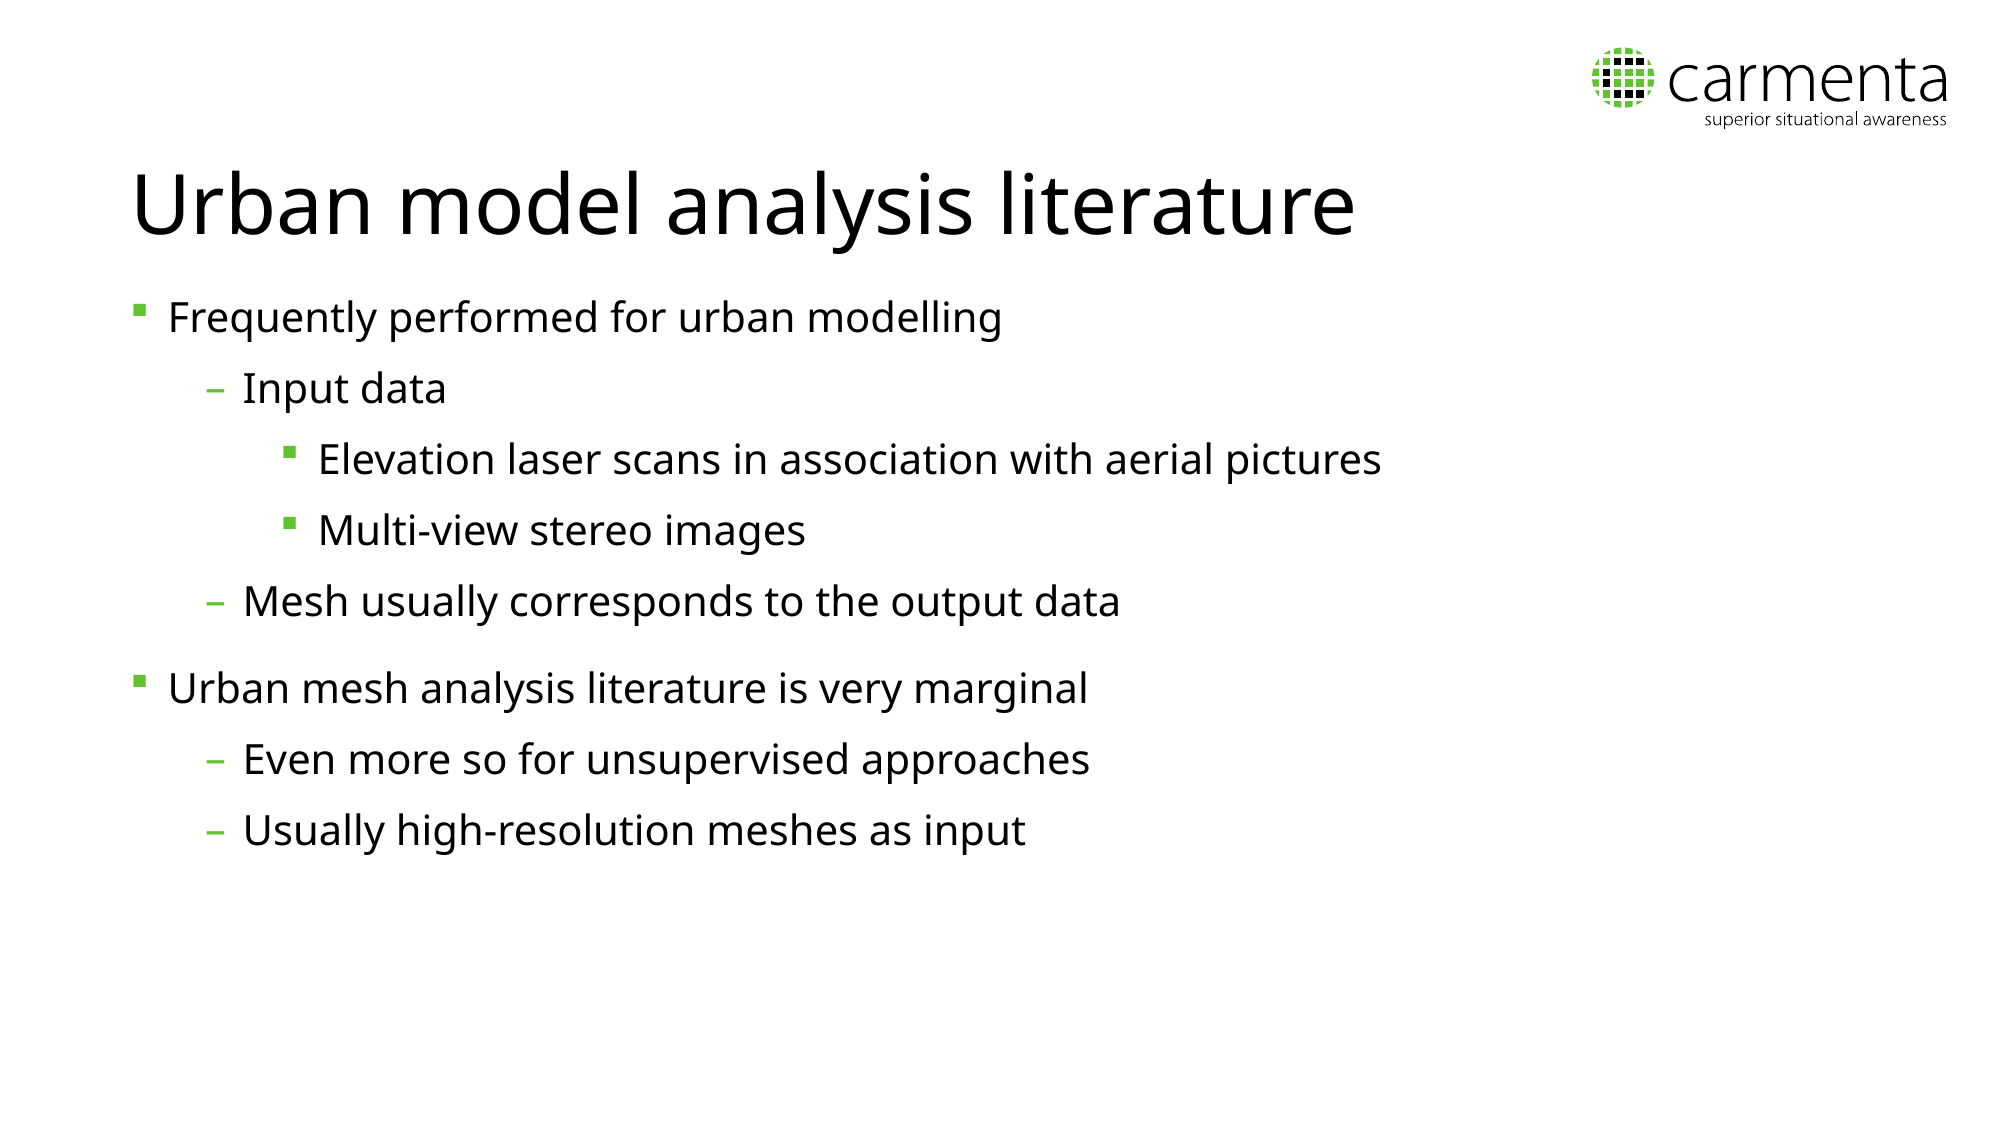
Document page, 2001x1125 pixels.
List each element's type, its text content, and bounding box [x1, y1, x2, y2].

title Urban model analysis literature [130, 143, 1870, 274]
list Frequently performed for urban modelling Input data Elevation laser scans in association with aerial pictures Multi-view stereo images Mesh usually corresponds to the output data Urban mesh analysis literature is very marginal Even more so for unsupervised approaches Usually high-resolution meshes as input [130, 290, 1870, 1018]
